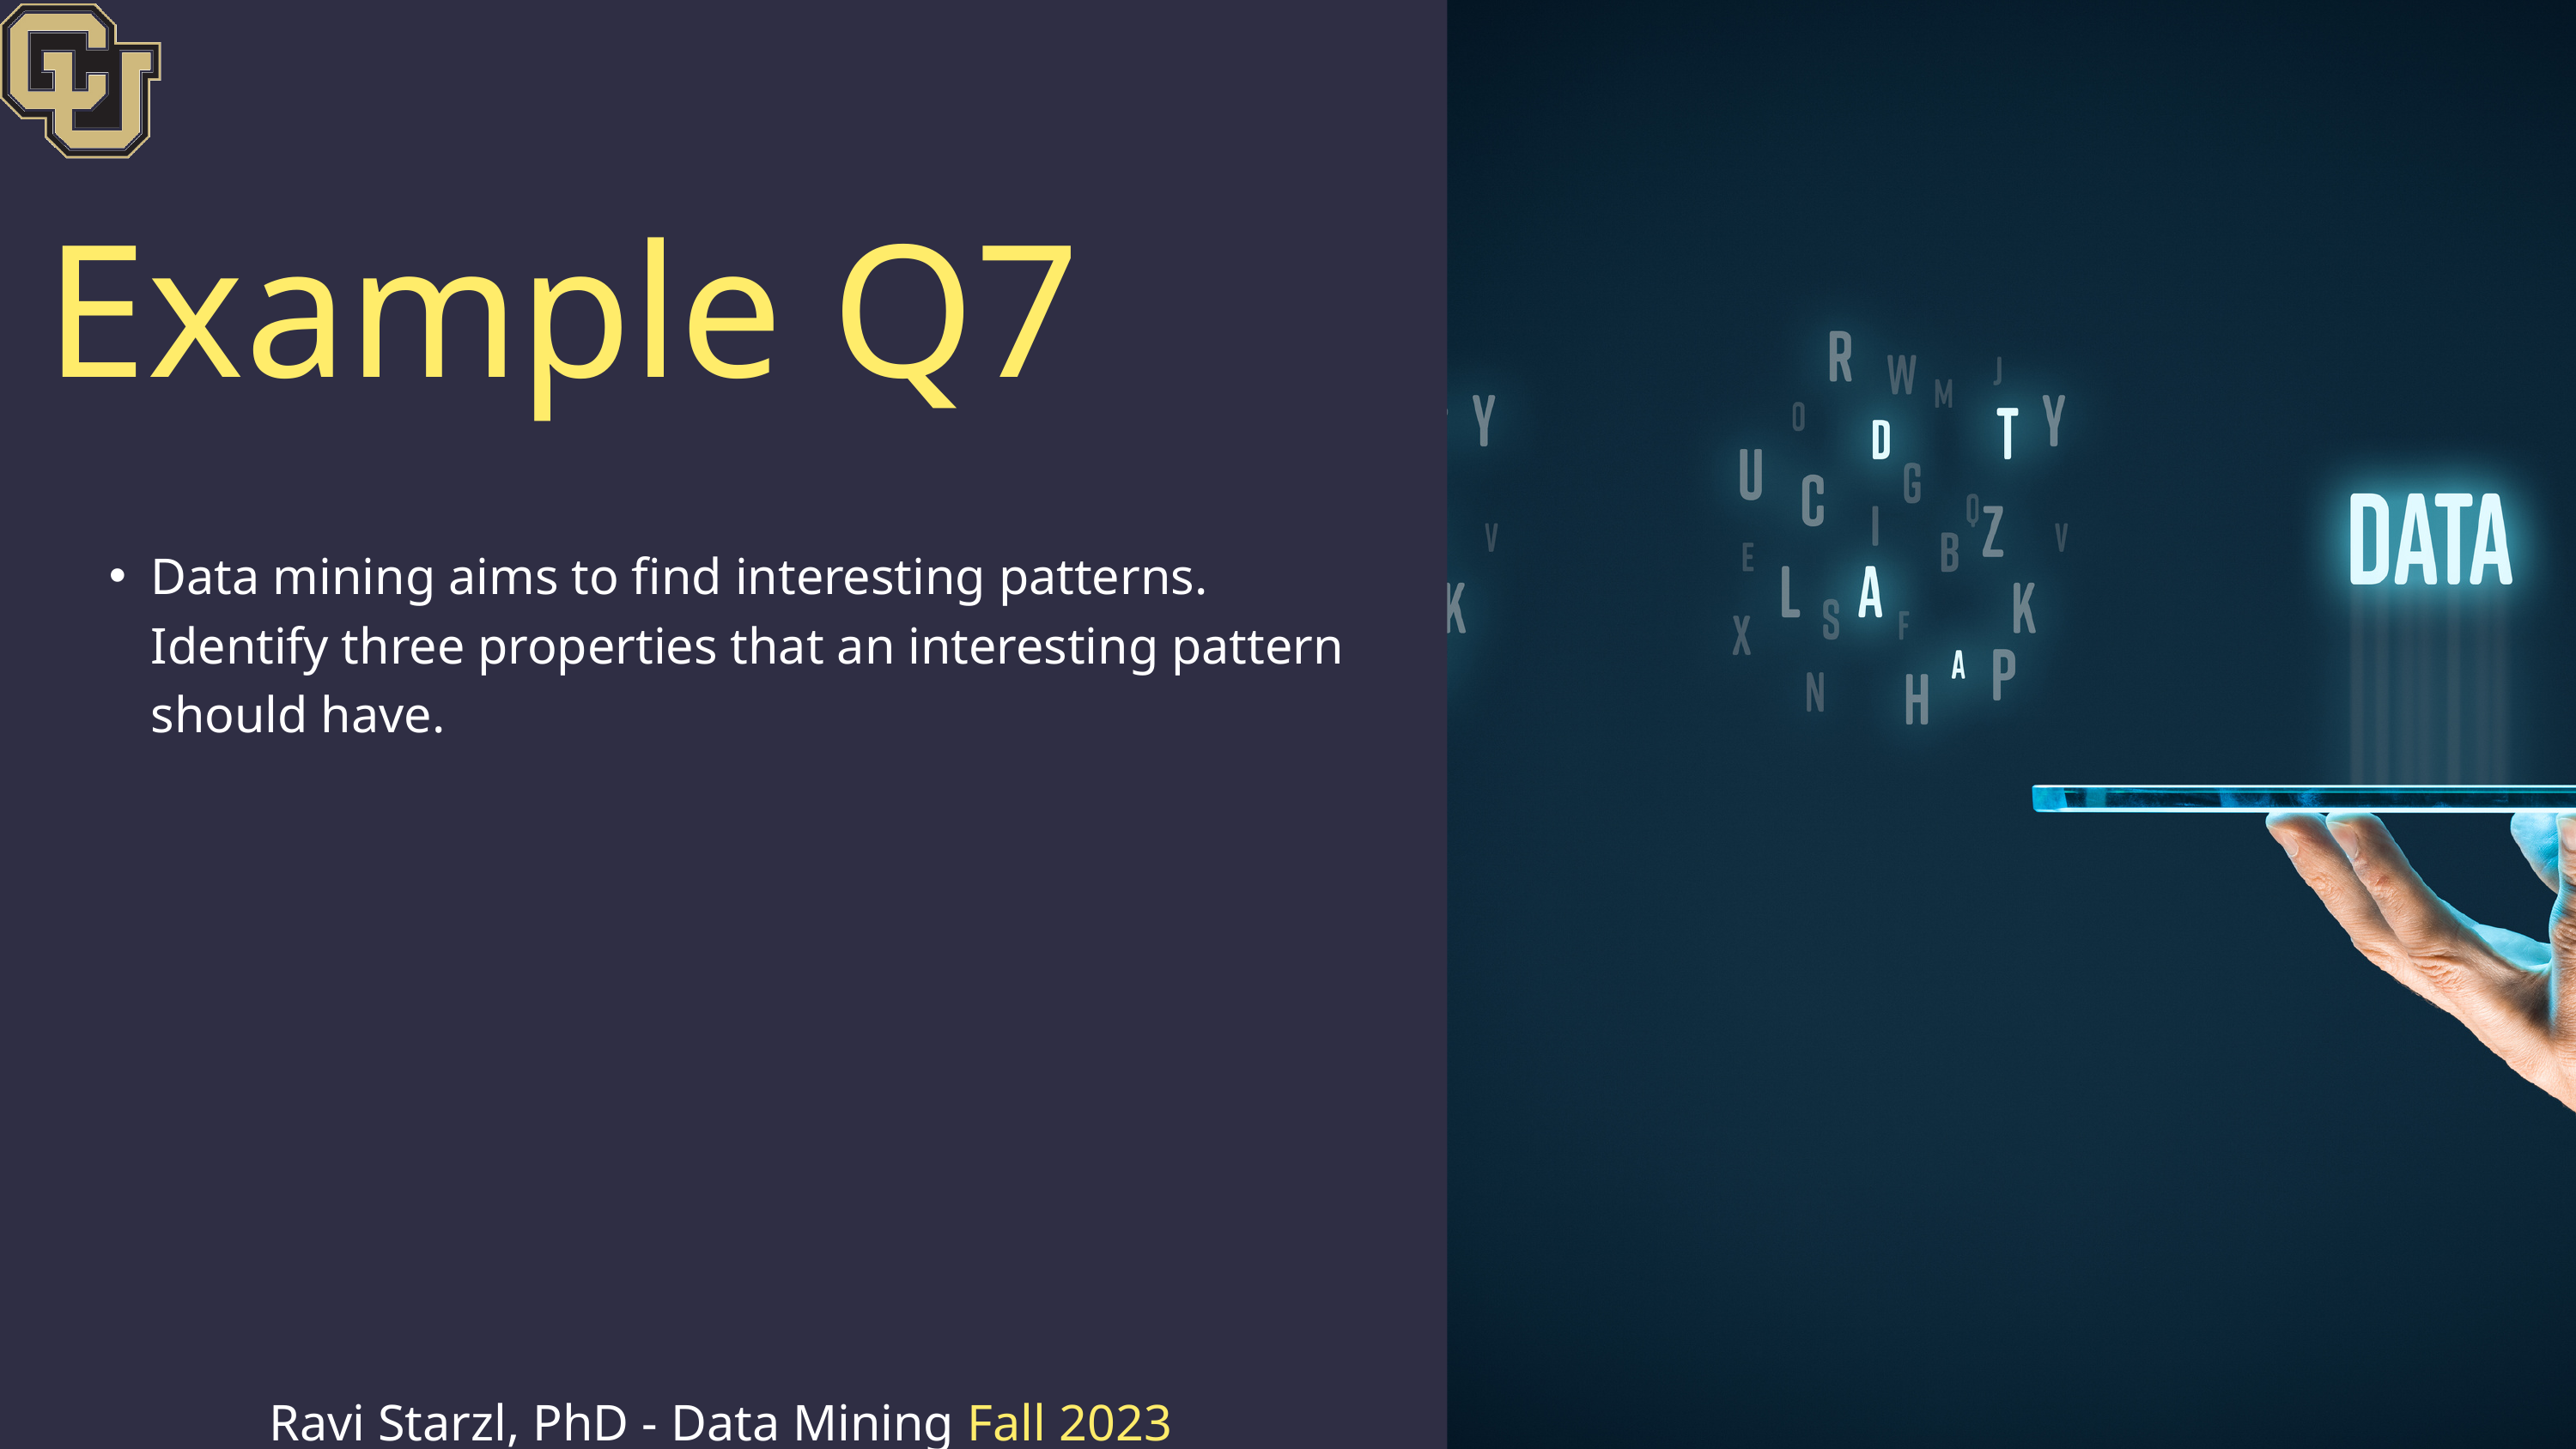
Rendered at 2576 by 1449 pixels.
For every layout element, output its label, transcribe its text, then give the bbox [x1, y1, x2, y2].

text_box Example Q7 [45, 248, 1465, 414]
text_box [0, 0, 171, 164]
text_box [1447, 0, 2576, 1449]
text_box Data mining aims to find interesting patterns. Identify three properties that an interesting pattern should have. [66, 535, 1394, 743]
text_box Ravi Starzl, PhD - Data Mining Fall 2023 [248, 1381, 1193, 1449]
